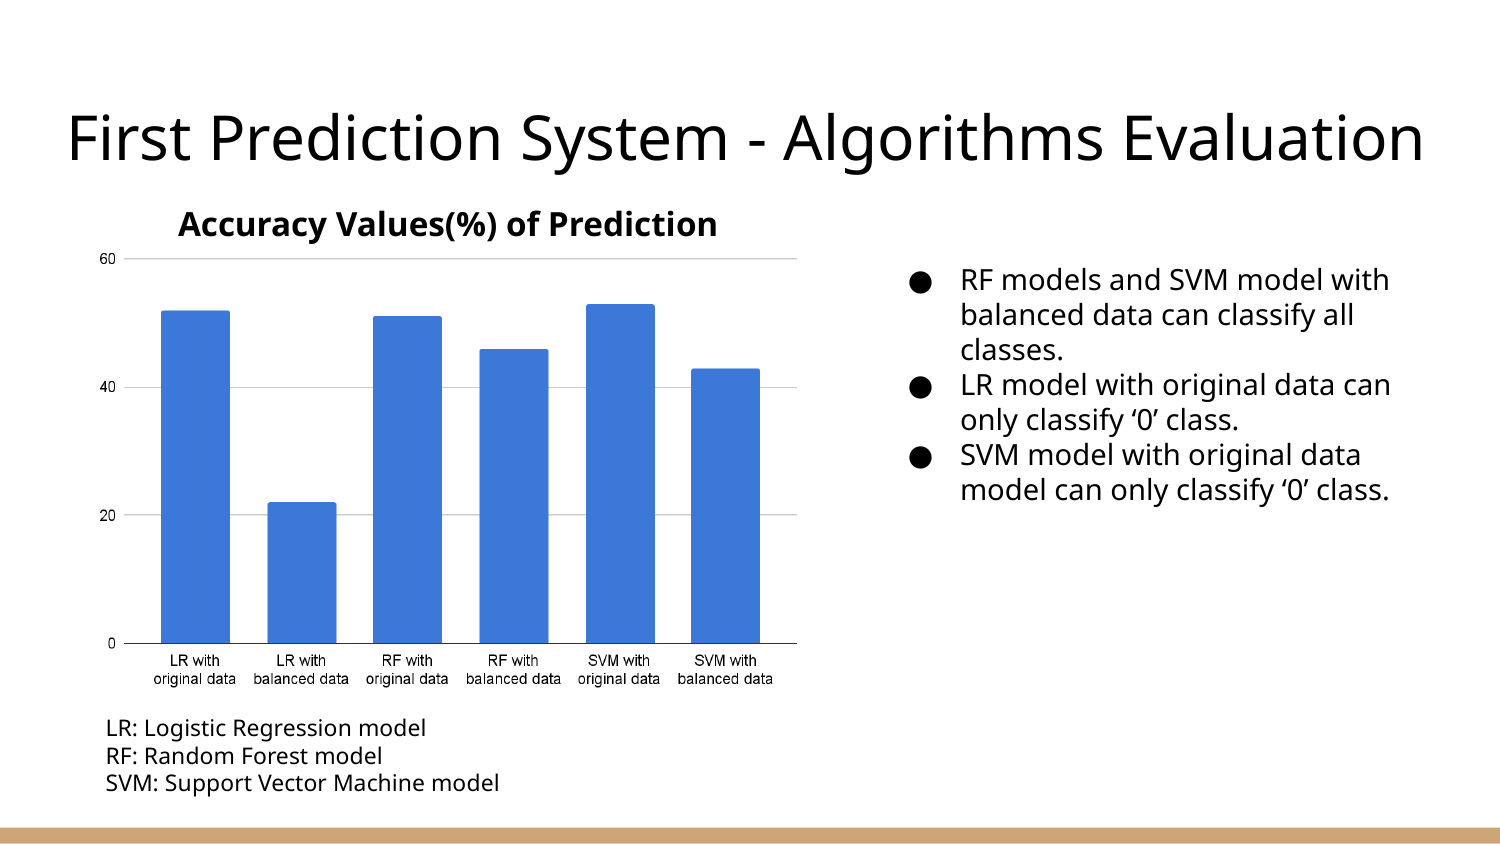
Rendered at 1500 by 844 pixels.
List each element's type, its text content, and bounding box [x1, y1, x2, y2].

picture [67, 246, 820, 712]
title First Prediction System - Algorithms Evaluation [51, 51, 1449, 189]
text_box LR: Logistic Regression model RF: Random Forest model SVM: Support Vector Machine model [90, 721, 717, 812]
text_box RF models and SVM model with balanced data can classify all classes. LR model with original data can only classify ‘0’ class. SVM model with original data model can only classify ‘0’ class. [870, 246, 1468, 522]
text_box Accuracy Values(%) of Prediction Models [105, 188, 792, 245]
